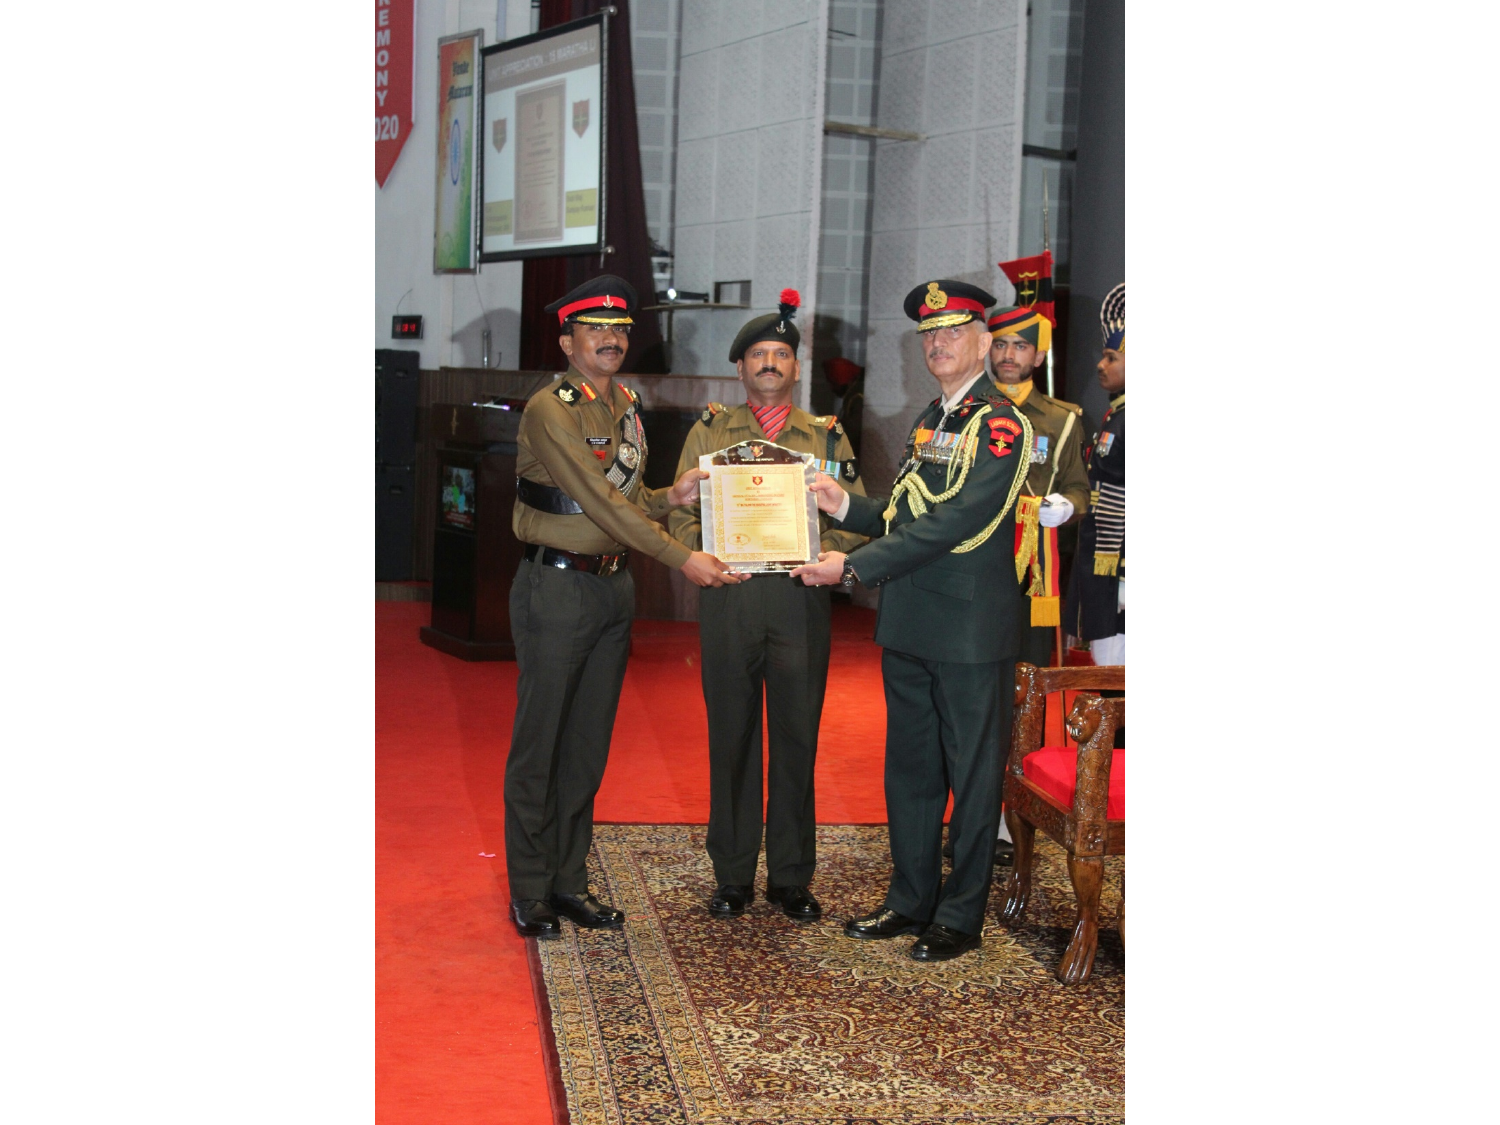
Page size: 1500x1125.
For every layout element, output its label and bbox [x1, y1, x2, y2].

picture [374, 0, 1126, 1125]
